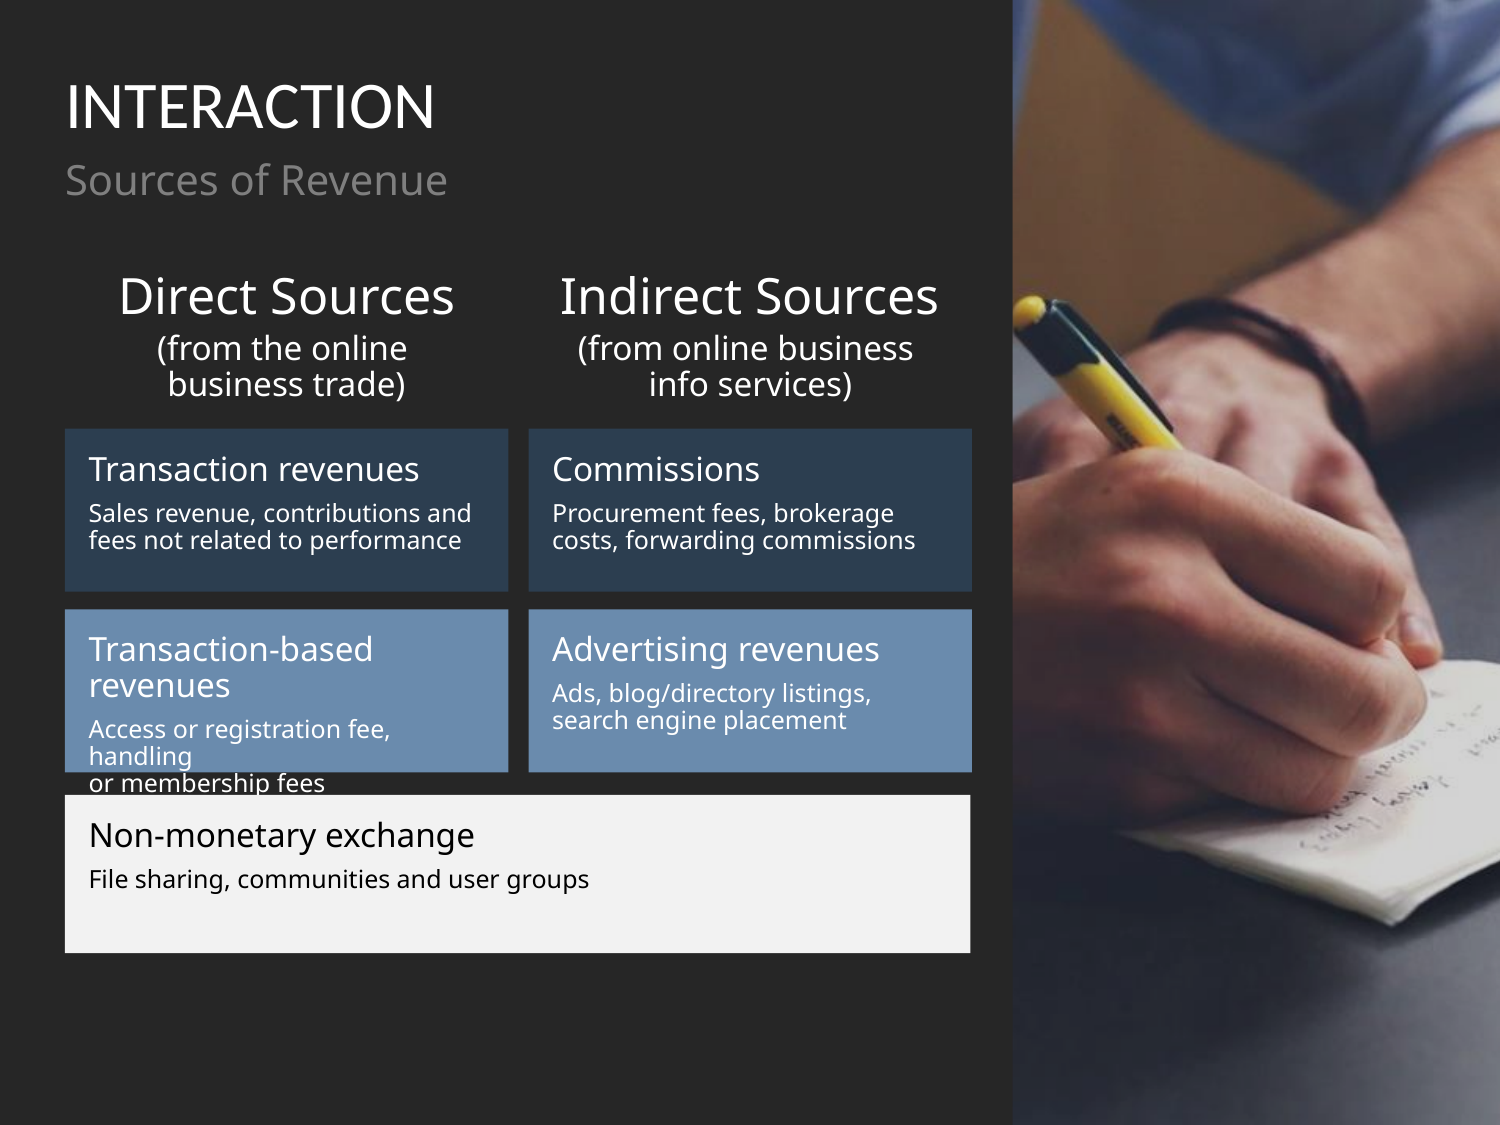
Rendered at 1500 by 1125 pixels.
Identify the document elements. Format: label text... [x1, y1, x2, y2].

list Indirect Sources (from online business info services) [528, 248, 973, 431]
list Sources of Revenue [64, 159, 972, 248]
list Commissions Procurement fees, brokerage costs, forwarding commissions [528, 428, 972, 592]
list Non-monetary exchange File sharing, communities and user groups [64, 794, 971, 954]
list Advertising revenues Ads, blog/directory listings, search engine placement [528, 609, 972, 773]
picture [1012, 0, 1500, 1125]
list Transaction revenues Sales revenue, contributions and fees not related to performance [64, 428, 509, 592]
list Transaction-based revenues Access or registration fee, handling or membership fees [64, 609, 509, 773]
list Direct Sources (from the online business trade) [64, 248, 509, 428]
title INTERACTION [64, 70, 972, 159]
